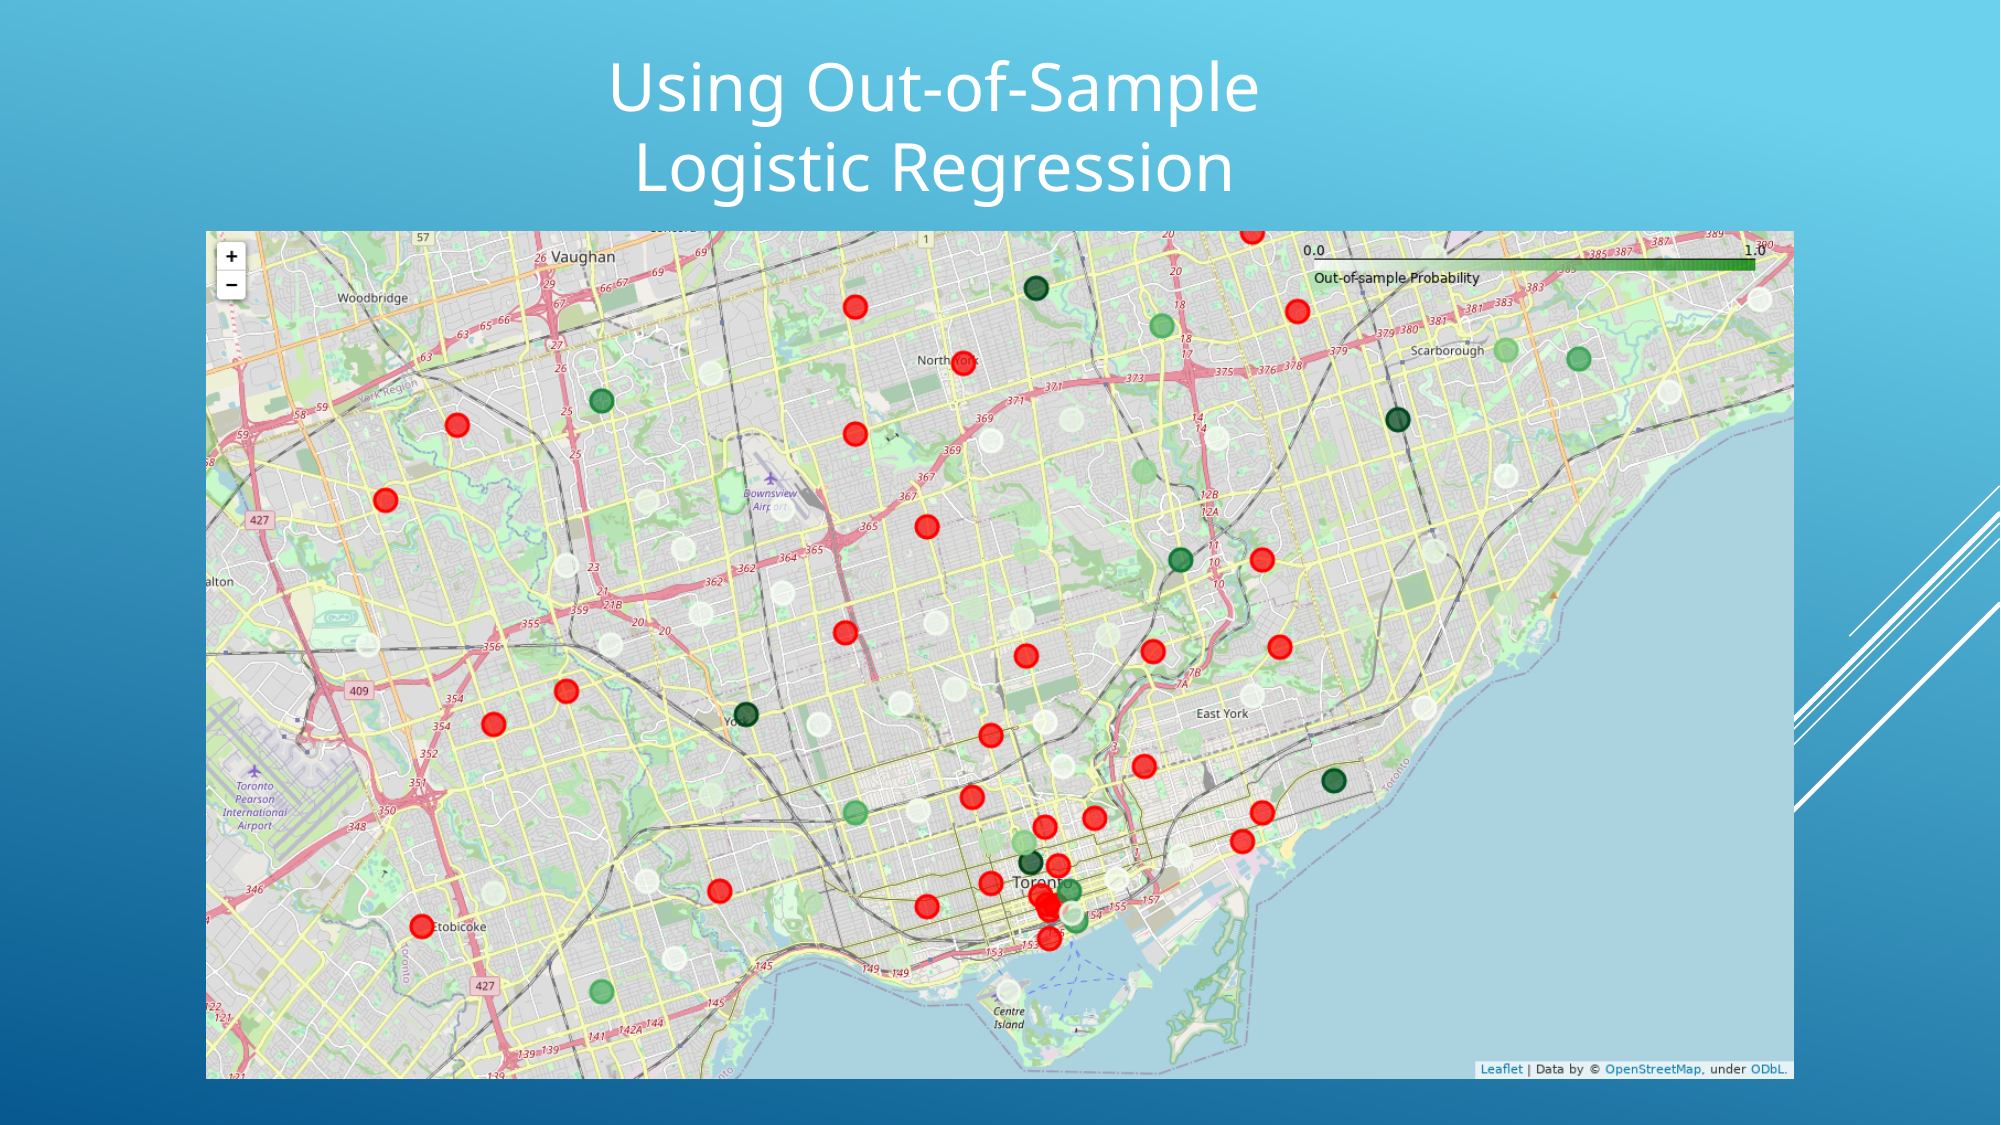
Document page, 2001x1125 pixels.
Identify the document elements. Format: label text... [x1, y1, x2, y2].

picture [206, 231, 1794, 1079]
text_box Using Out-of-Sample Logistic Regression [411, 37, 1459, 213]
